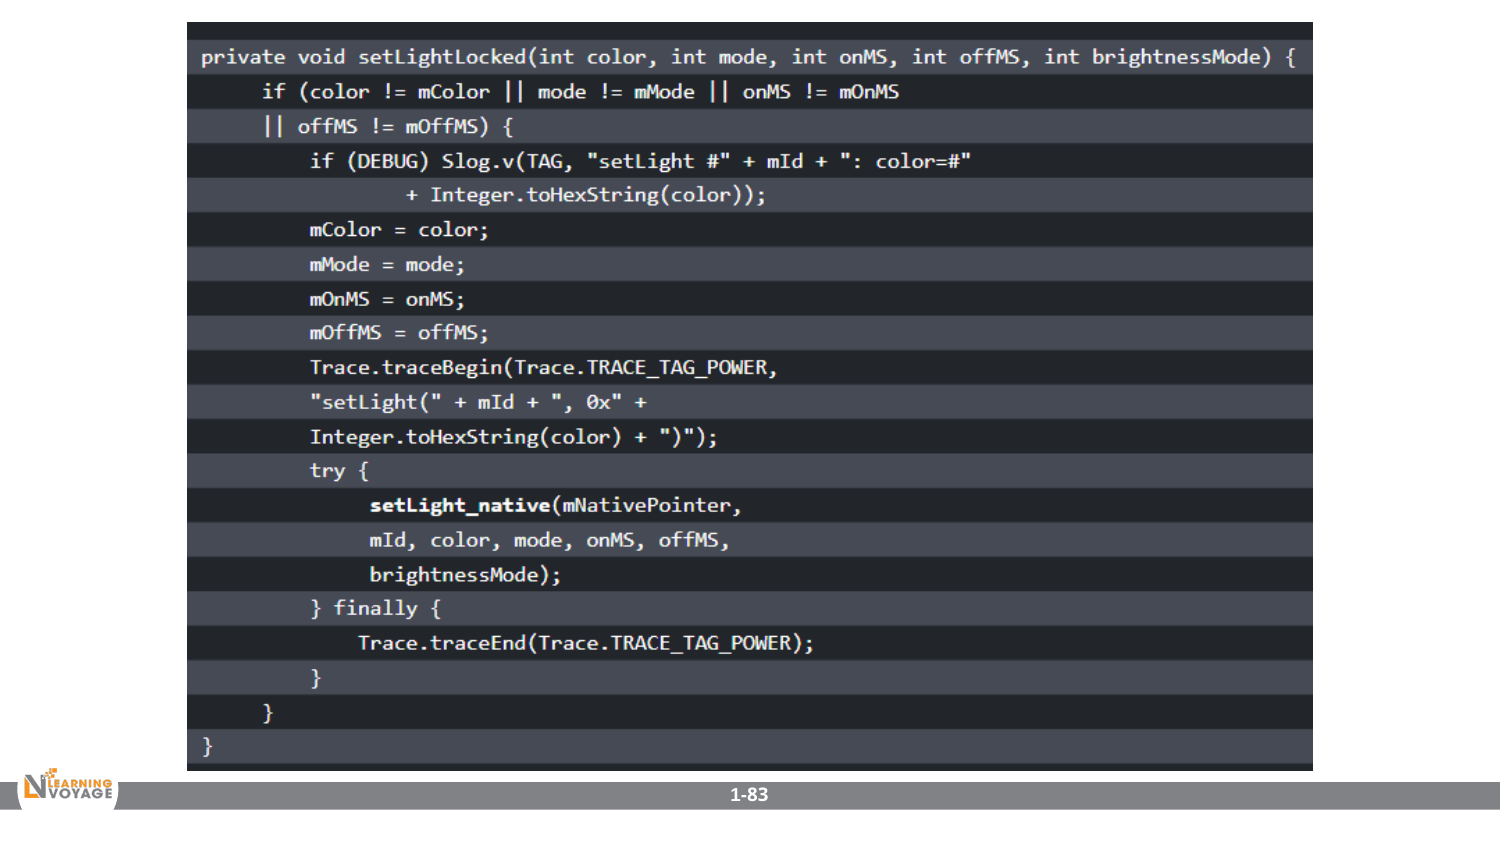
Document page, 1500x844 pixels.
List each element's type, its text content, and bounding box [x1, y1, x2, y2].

picture [0, 706, 144, 844]
picture [186, 22, 1313, 771]
slide_number 1-83 [692, 771, 784, 821]
